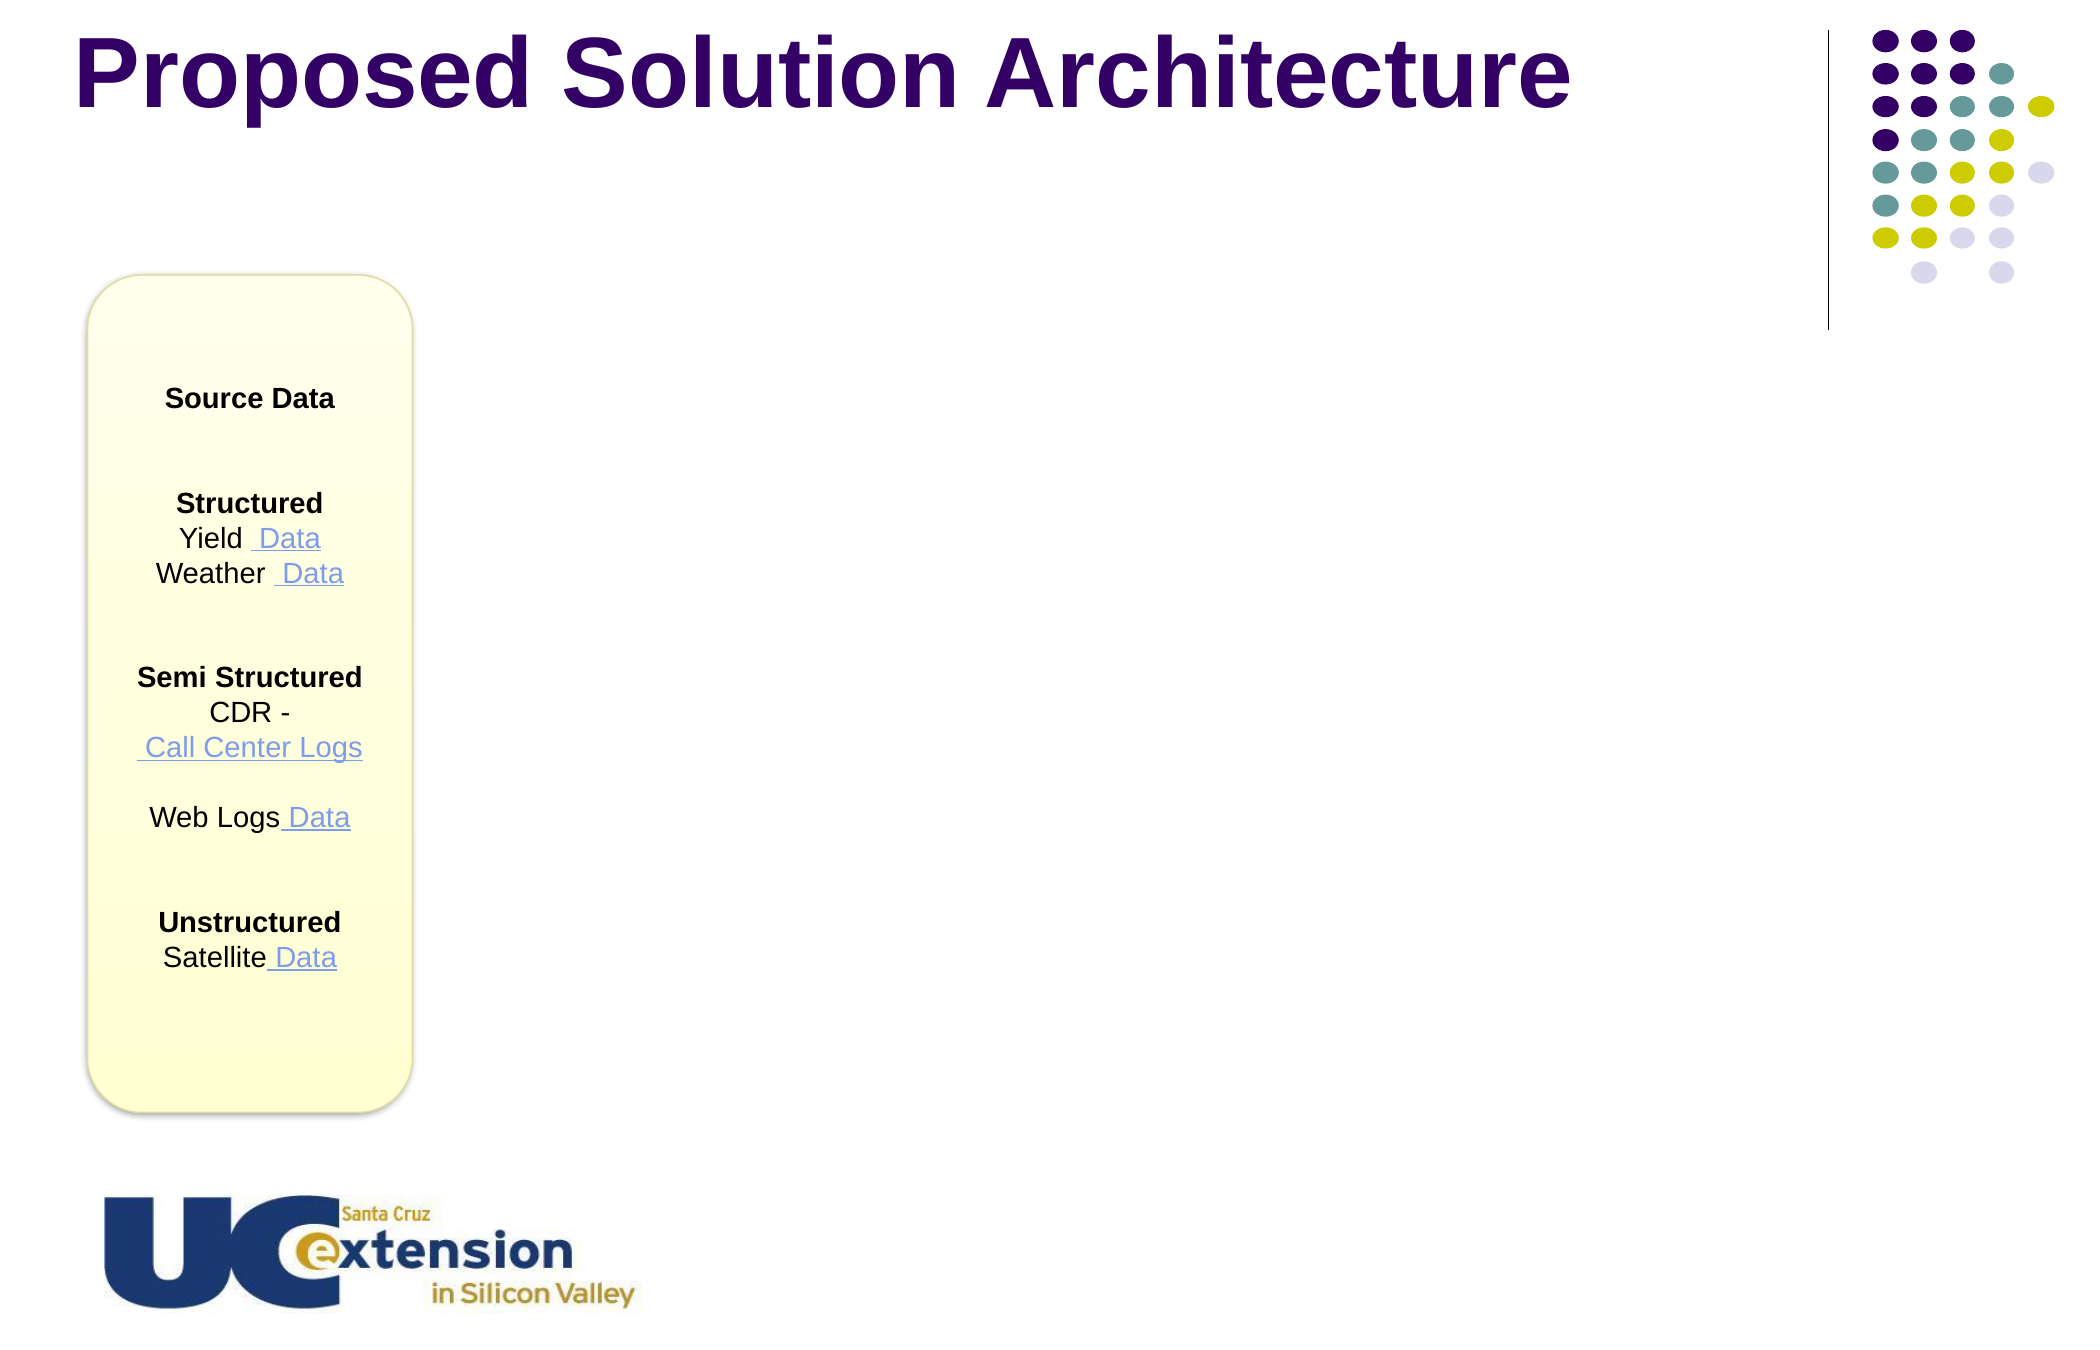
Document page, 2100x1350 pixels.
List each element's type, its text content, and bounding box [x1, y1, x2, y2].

picture [104, 1195, 736, 1314]
text_box Source Data Structured Yield Data Weather Data Semi Structured CDR - Call Center Logs Web Logs Data Unstructured Satellite Data [87, 274, 413, 1113]
title Proposed Solution Architecture [58, 23, 1838, 143]
